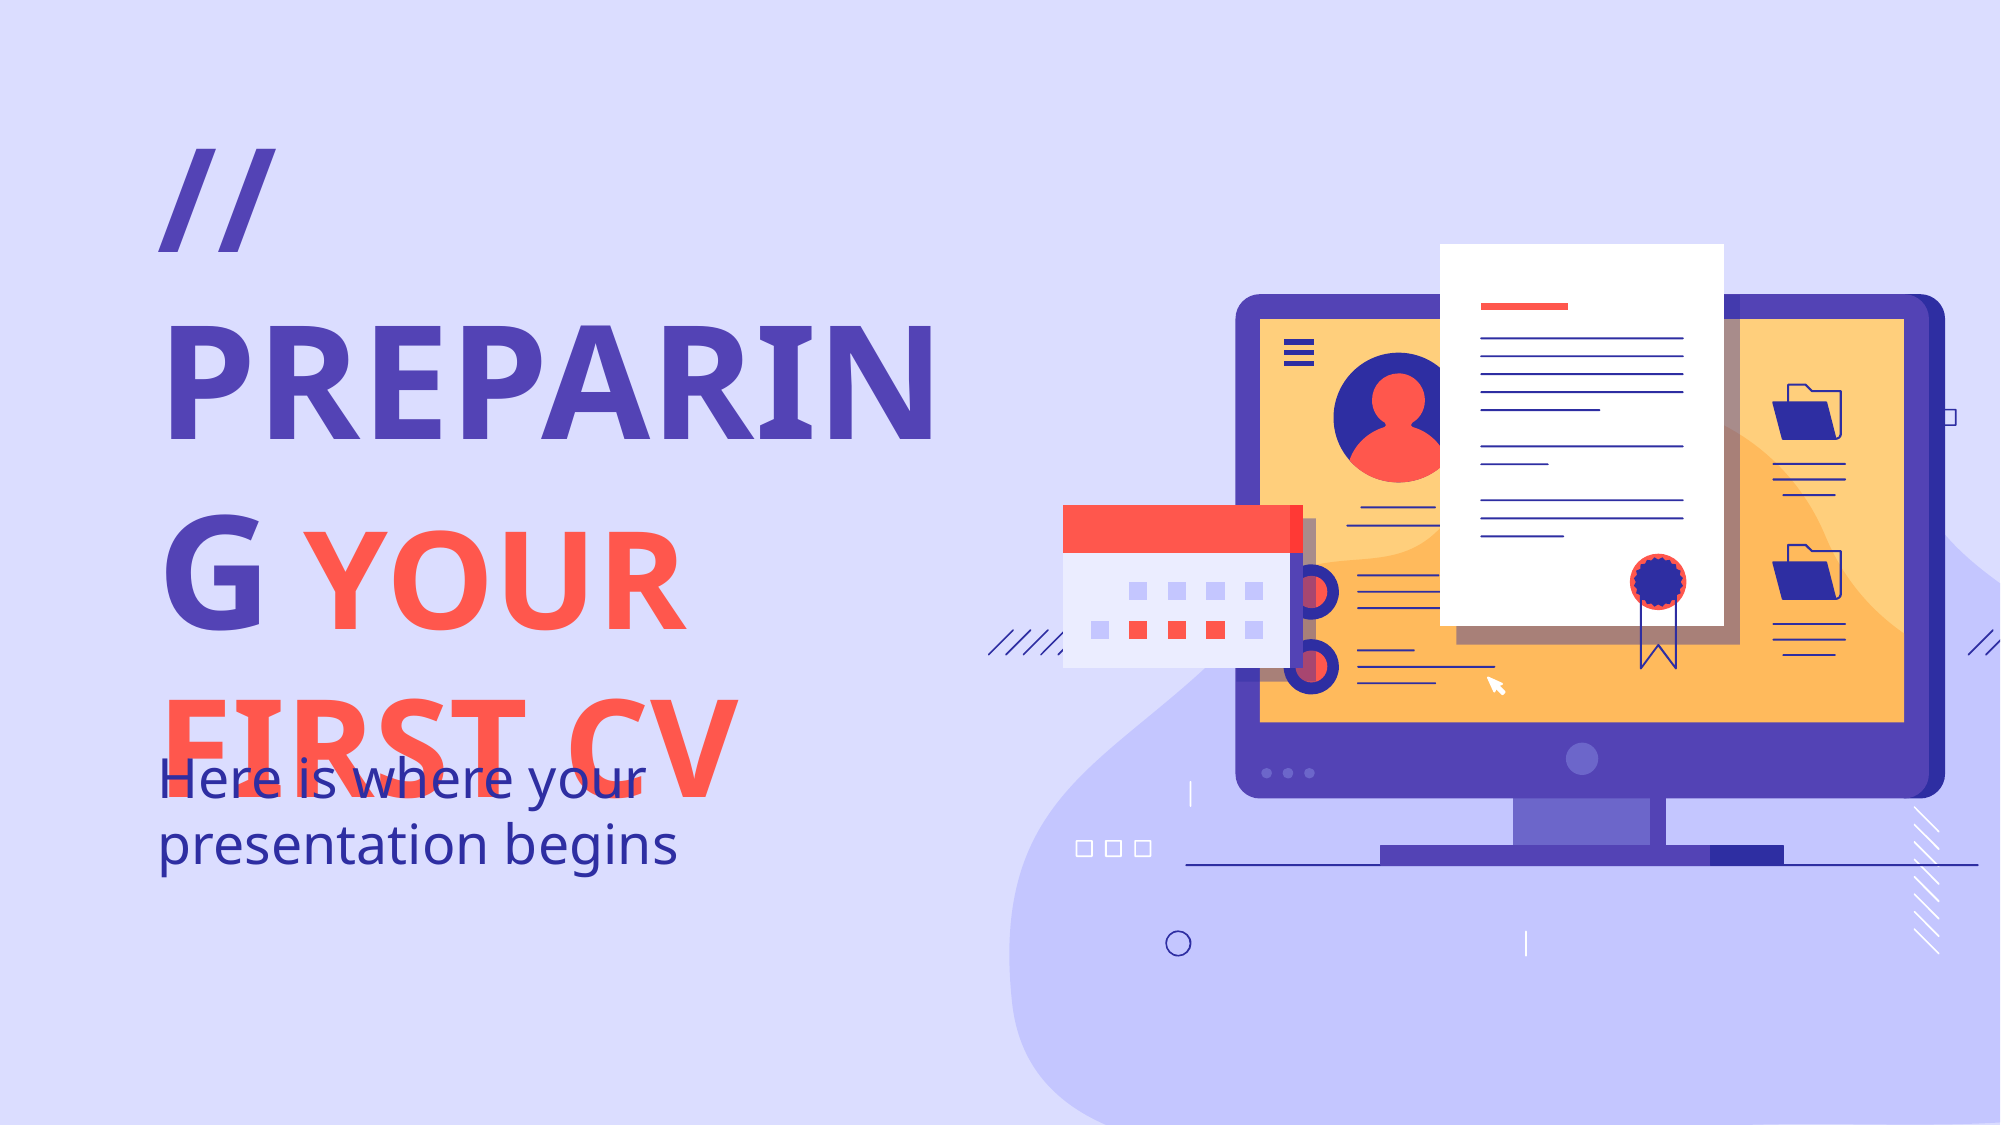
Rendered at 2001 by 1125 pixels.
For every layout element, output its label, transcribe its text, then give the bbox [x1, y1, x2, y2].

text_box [1063, 243, 1980, 867]
title //PREPARING YOUR FIRST CV [157, 219, 972, 713]
subtitle Here is where your presentation begins [157, 722, 884, 896]
